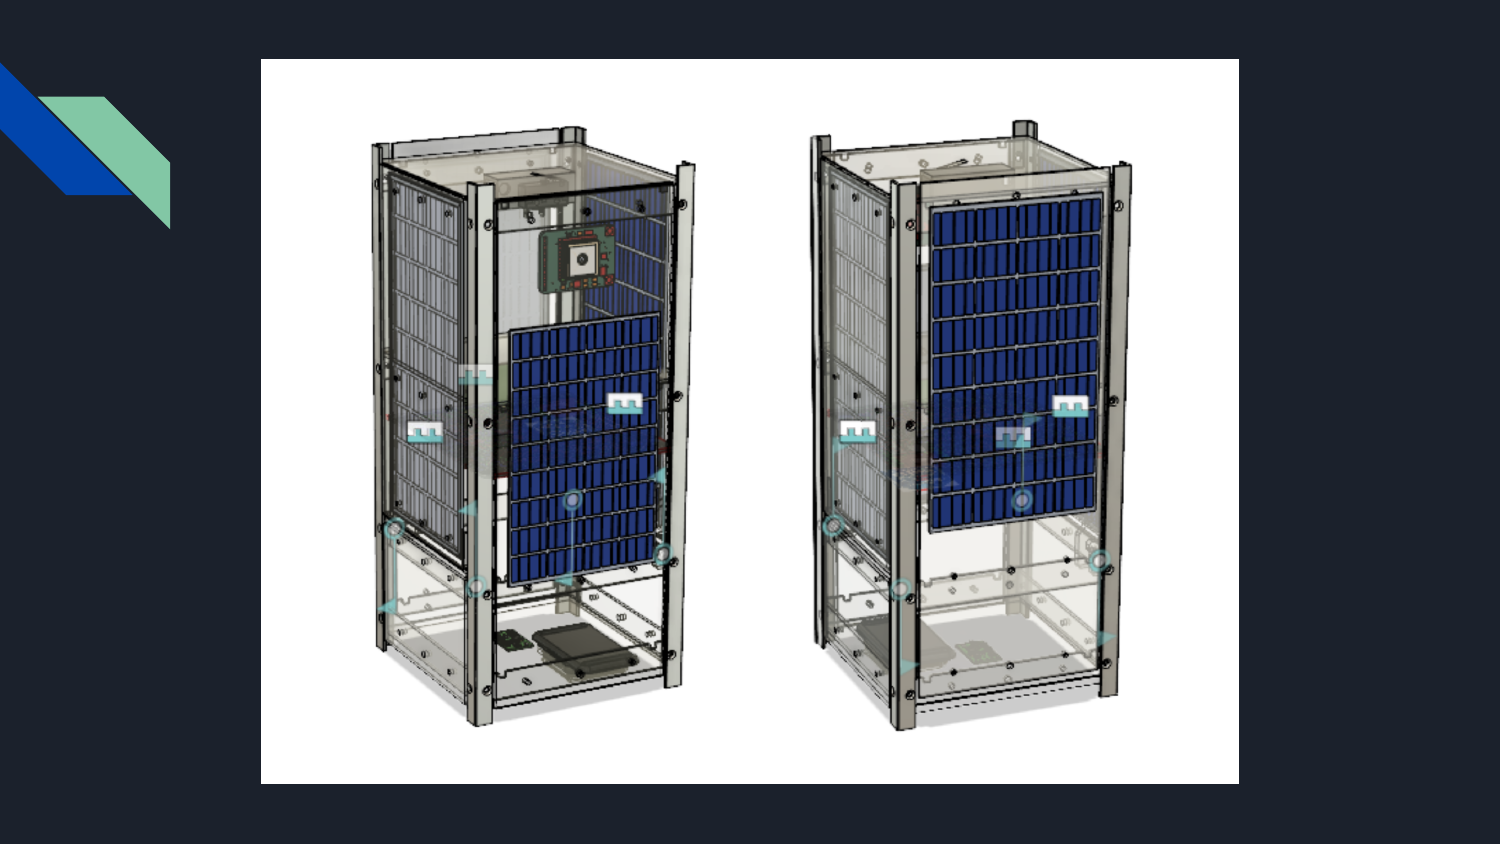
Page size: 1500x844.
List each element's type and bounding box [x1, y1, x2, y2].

picture [261, 59, 1239, 785]
